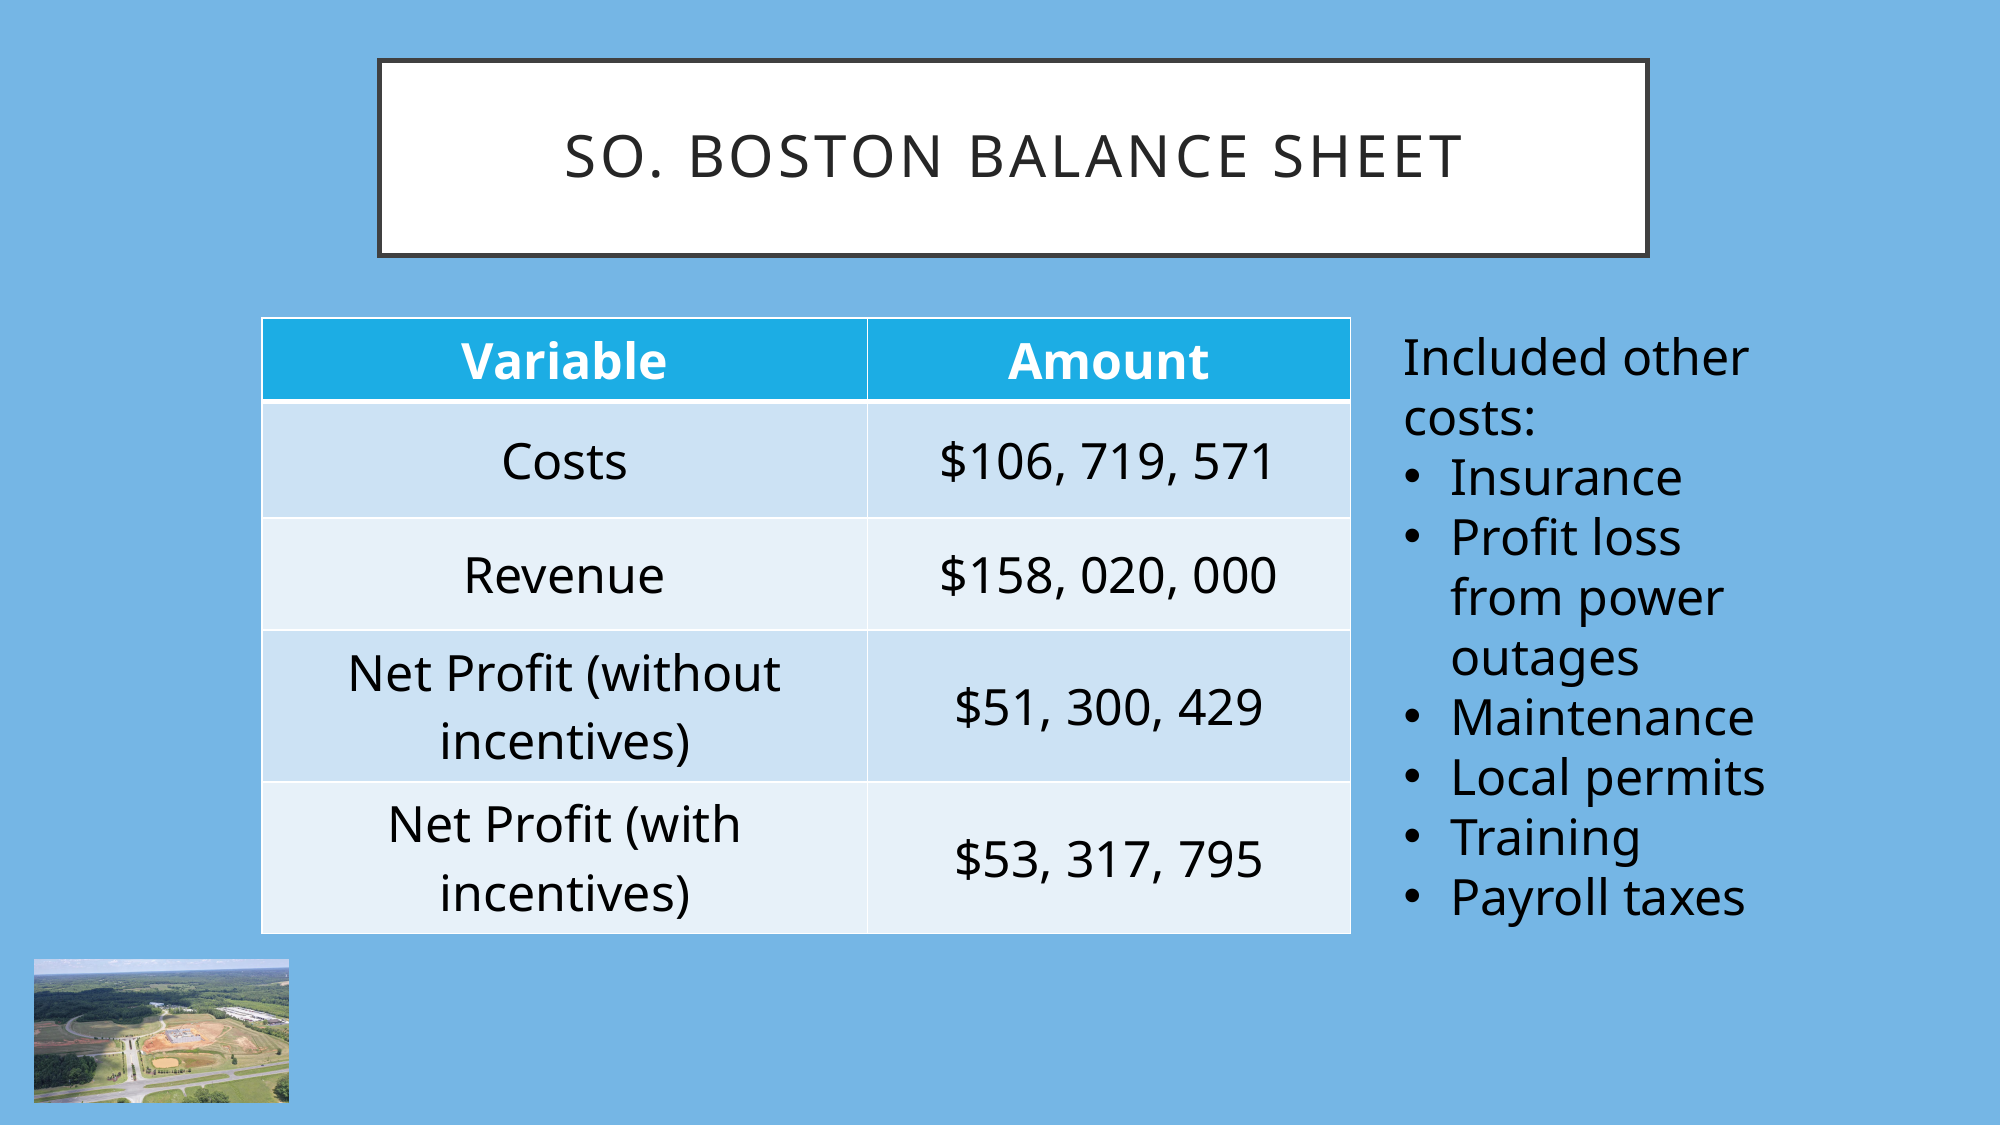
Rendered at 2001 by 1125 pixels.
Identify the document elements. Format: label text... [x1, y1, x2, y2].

table_cell Costs [263, 404, 867, 517]
table_cell Net Profit (with incentives) [263, 783, 867, 933]
table_cell $106, 719, 571 [868, 404, 1350, 517]
table_cell $51, 300, 429 [868, 631, 1350, 781]
table_header Variable [263, 319, 867, 399]
picture [34, 959, 289, 1103]
title So. Boston balance sheet [377, 58, 1650, 258]
table_cell $158, 020, 000 [868, 519, 1350, 629]
table_header Amount [868, 319, 1350, 399]
table_cell Revenue [263, 519, 867, 629]
table_cell Net Profit (without incentives) [263, 631, 867, 781]
text_box Included other costs: Insurance Profit loss from power outages Maintenance Local permits Training Payroll taxes [1388, 318, 1804, 979]
table_cell $53, 317, 795 [868, 783, 1350, 933]
